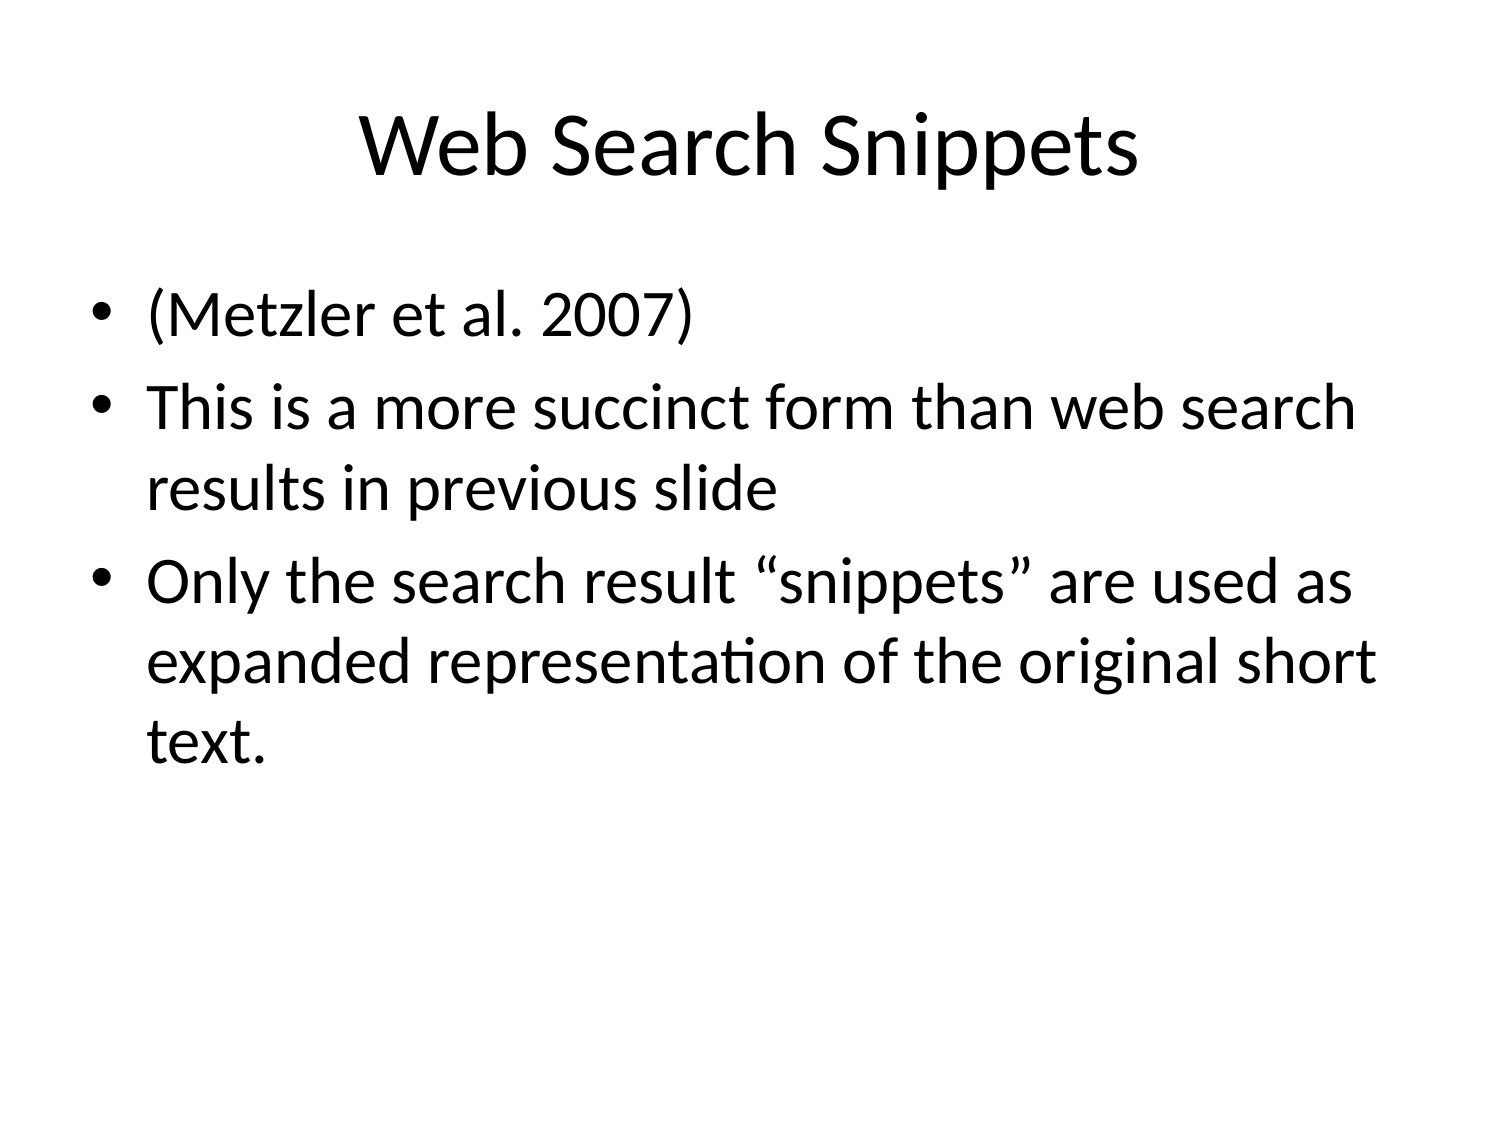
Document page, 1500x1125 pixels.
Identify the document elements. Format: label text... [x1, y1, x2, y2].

title Web Search Snippets [75, 45, 1425, 233]
list (Metzler et al. 2007) This is a more succinct form than web search results in previous slide Only the search result “snippets” are used as expanded representation of the original short text. [75, 262, 1425, 1005]
